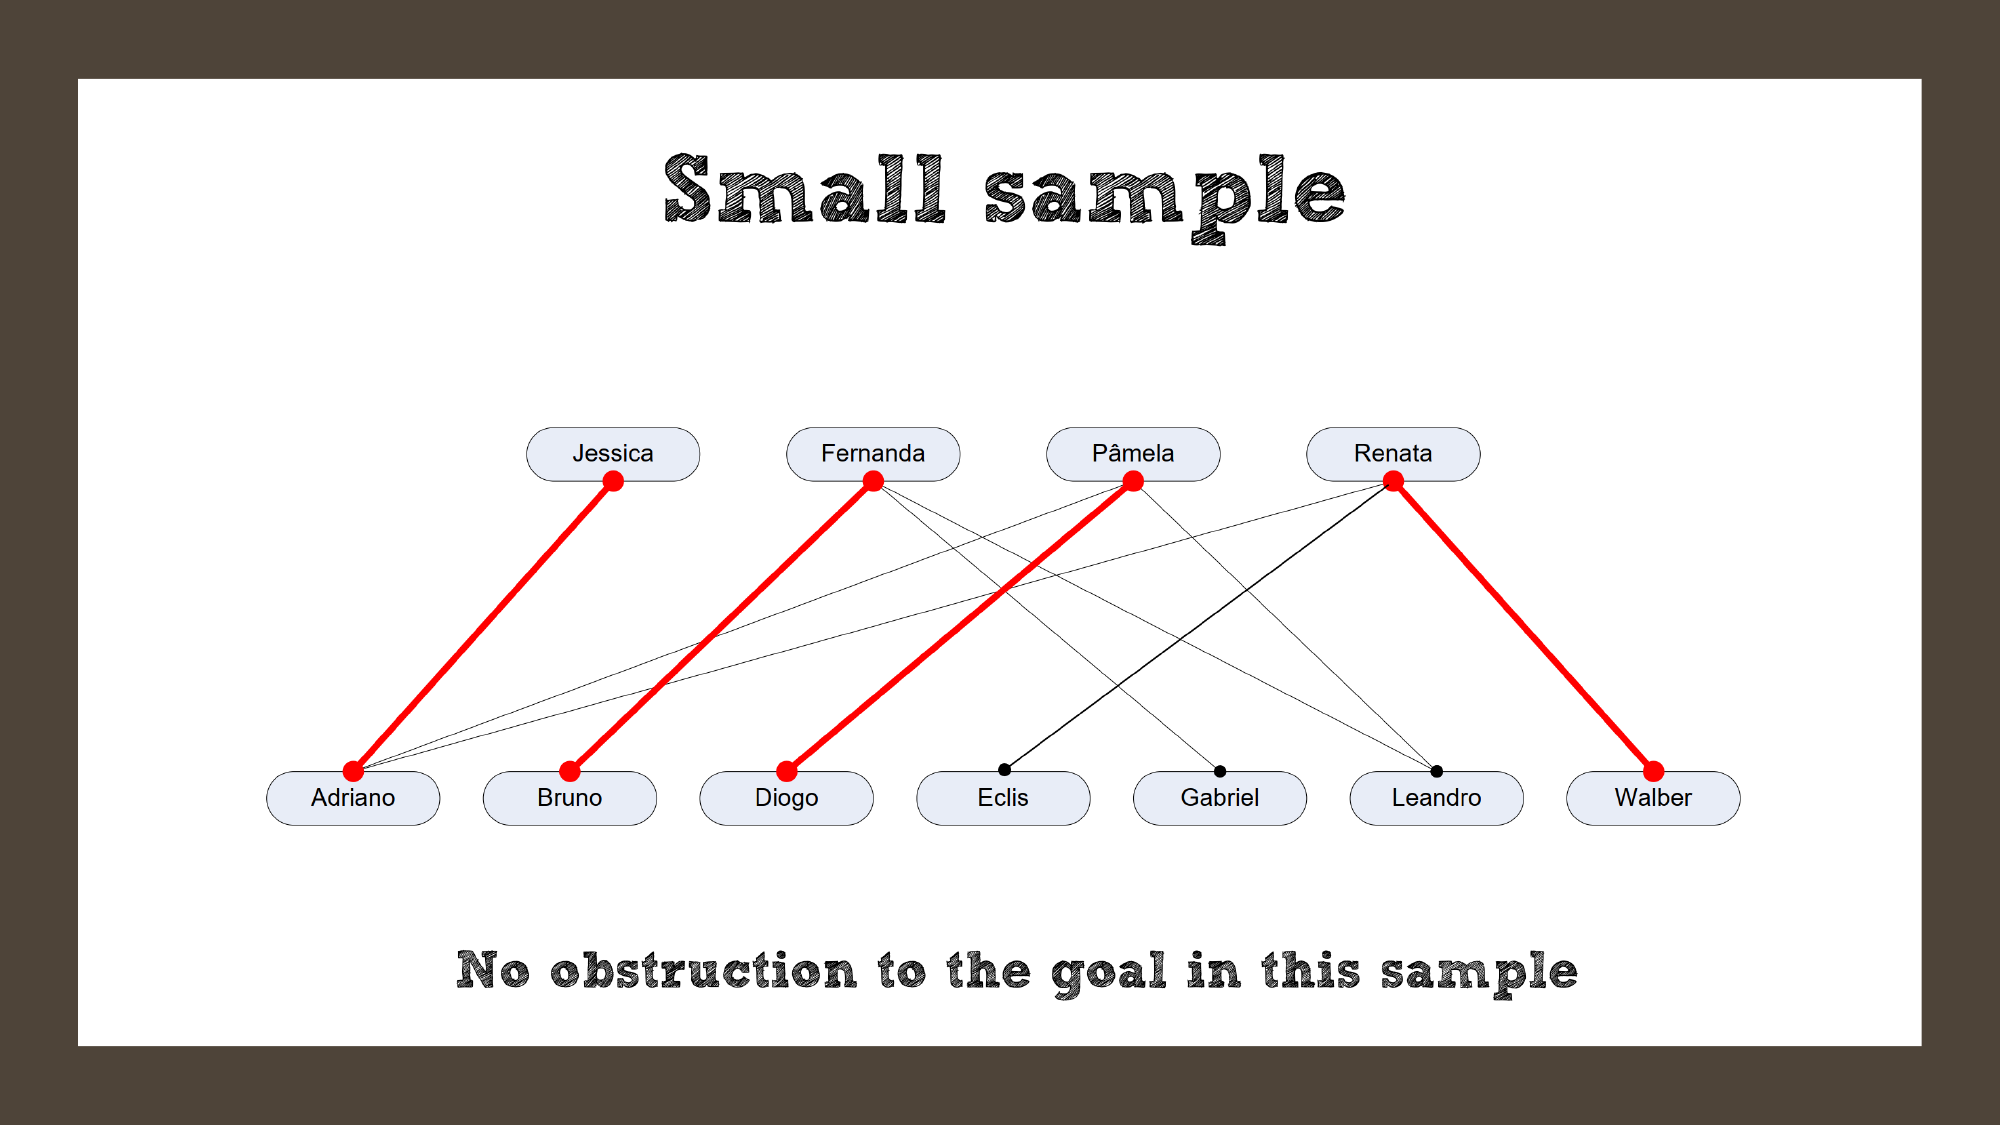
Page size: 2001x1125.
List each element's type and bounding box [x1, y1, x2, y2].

text_box [77, 78, 1923, 1047]
list [235, 105, 1765, 1020]
text_box [0, 0, 2000, 1125]
